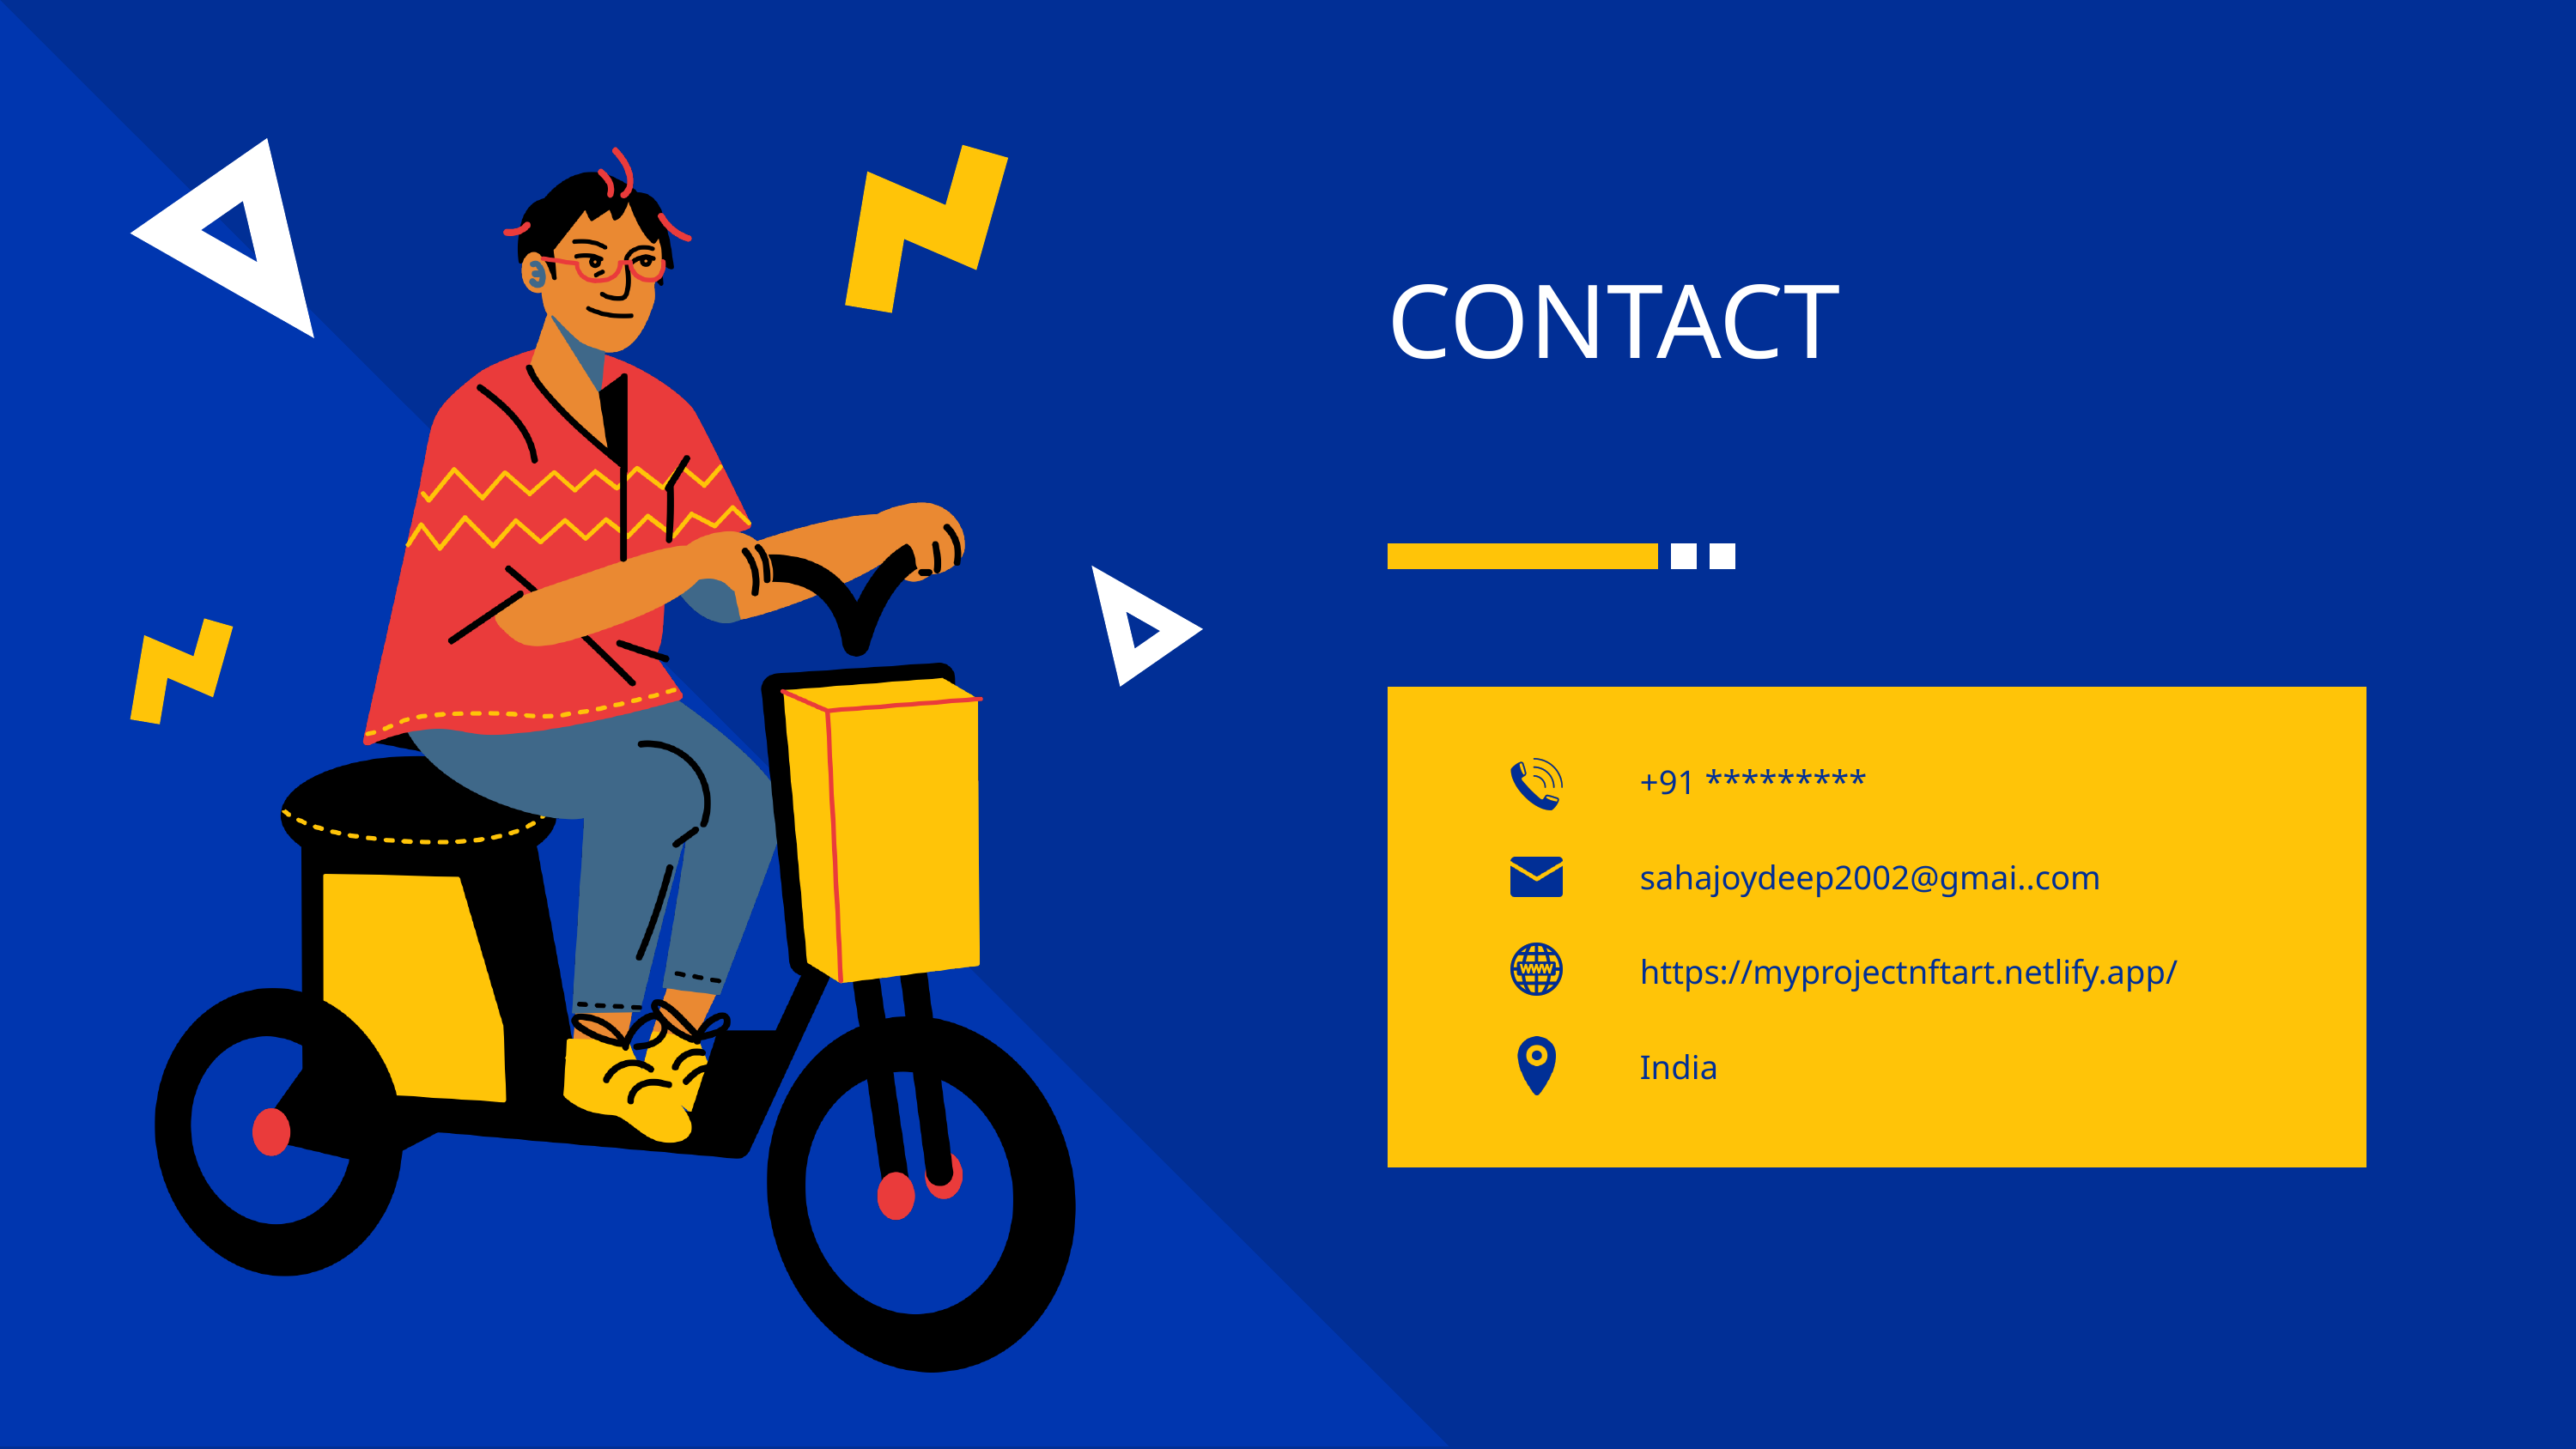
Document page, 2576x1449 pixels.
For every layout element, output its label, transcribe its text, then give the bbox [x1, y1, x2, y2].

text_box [1387, 543, 1659, 570]
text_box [844, 144, 1009, 313]
picture [144, 144, 1092, 1388]
picture [1510, 857, 1563, 897]
picture [1516, 1036, 1556, 1095]
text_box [1670, 543, 1697, 570]
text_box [130, 137, 315, 339]
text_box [1091, 565, 1204, 687]
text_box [130, 618, 234, 724]
picture [1510, 942, 1563, 996]
picture [1510, 758, 1563, 810]
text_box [1709, 543, 1736, 570]
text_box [1452, 686, 2367, 1167]
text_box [0, 0, 1449, 1446]
text_box CONTACT [1452, 236, 2432, 379]
